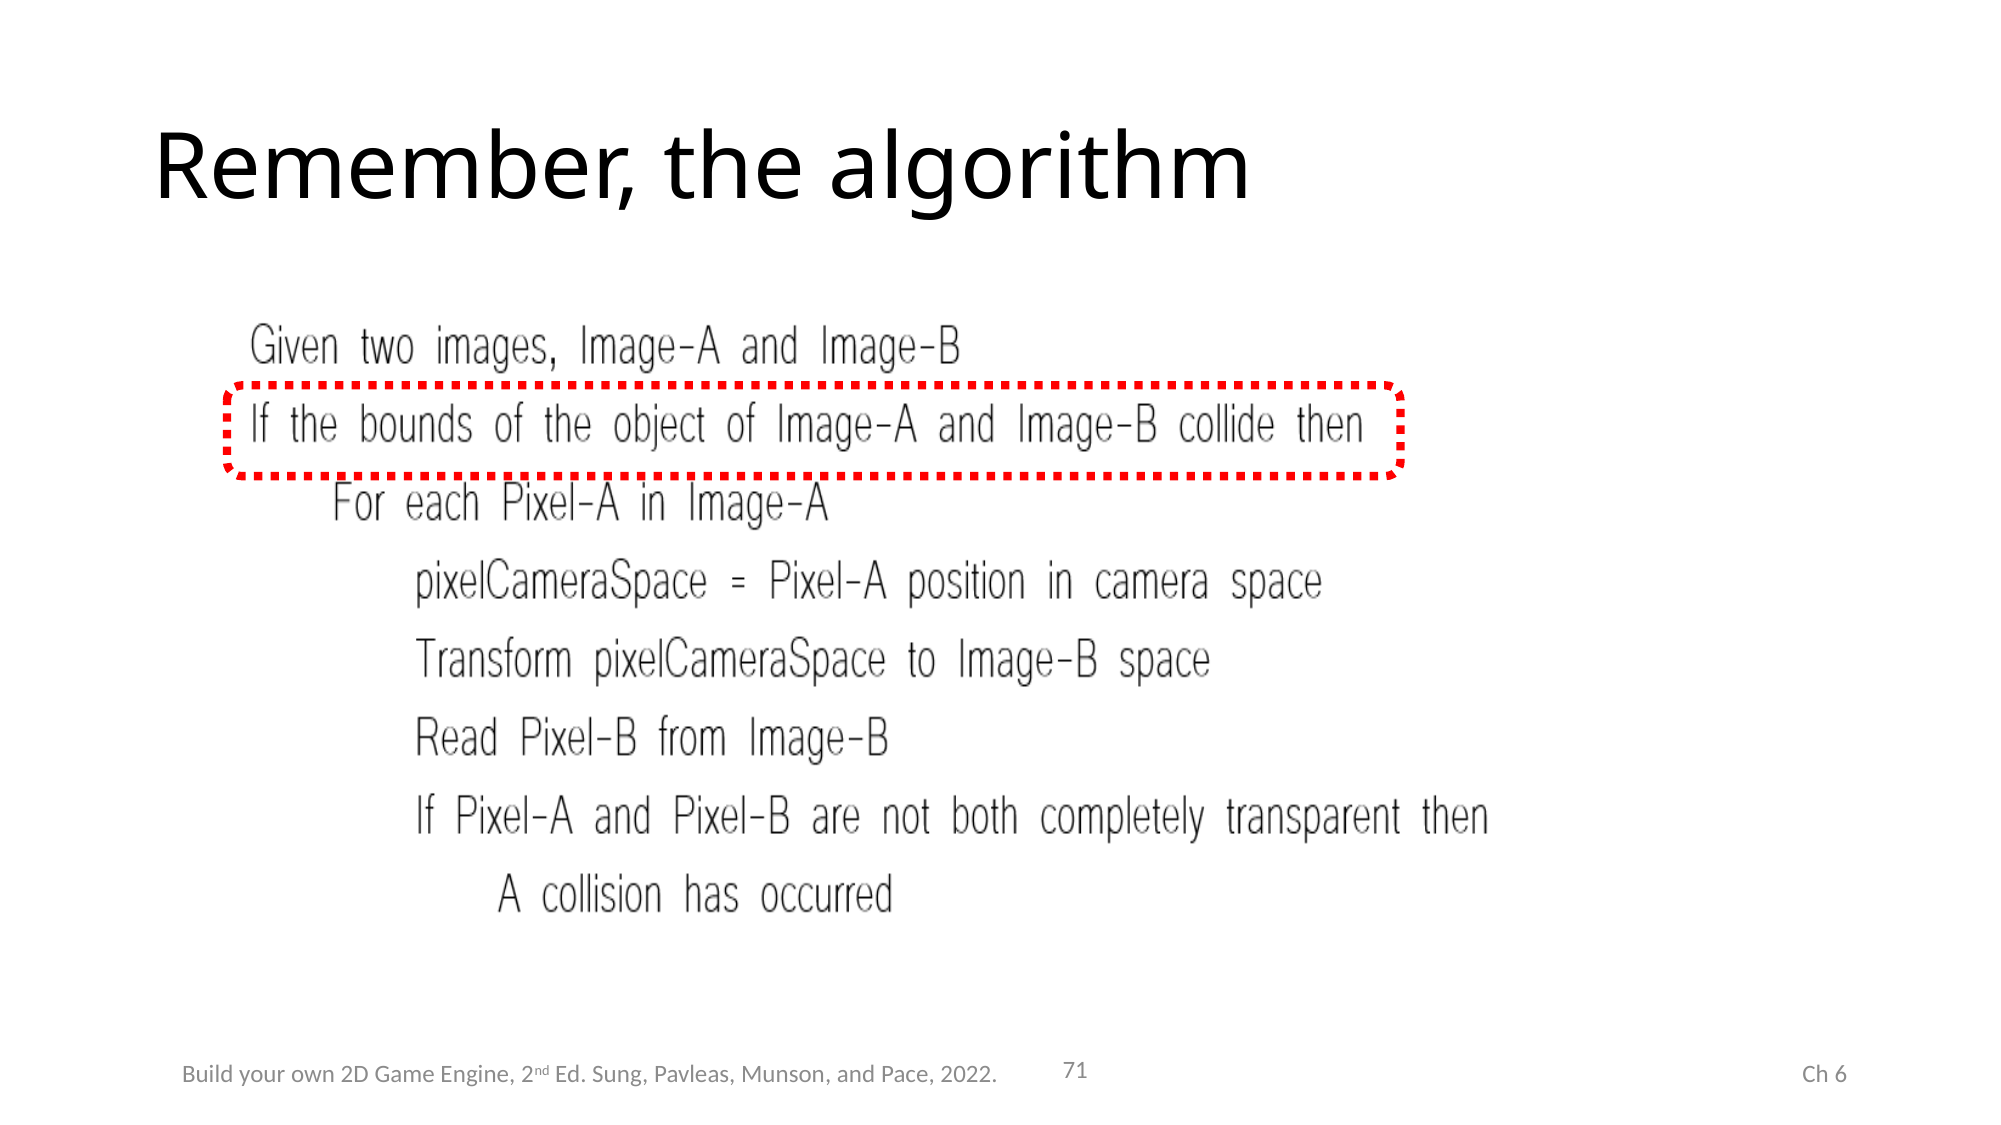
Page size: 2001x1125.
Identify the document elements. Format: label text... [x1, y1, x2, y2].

title Remember, the algorithm [137, 59, 1863, 278]
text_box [226, 299, 1503, 941]
